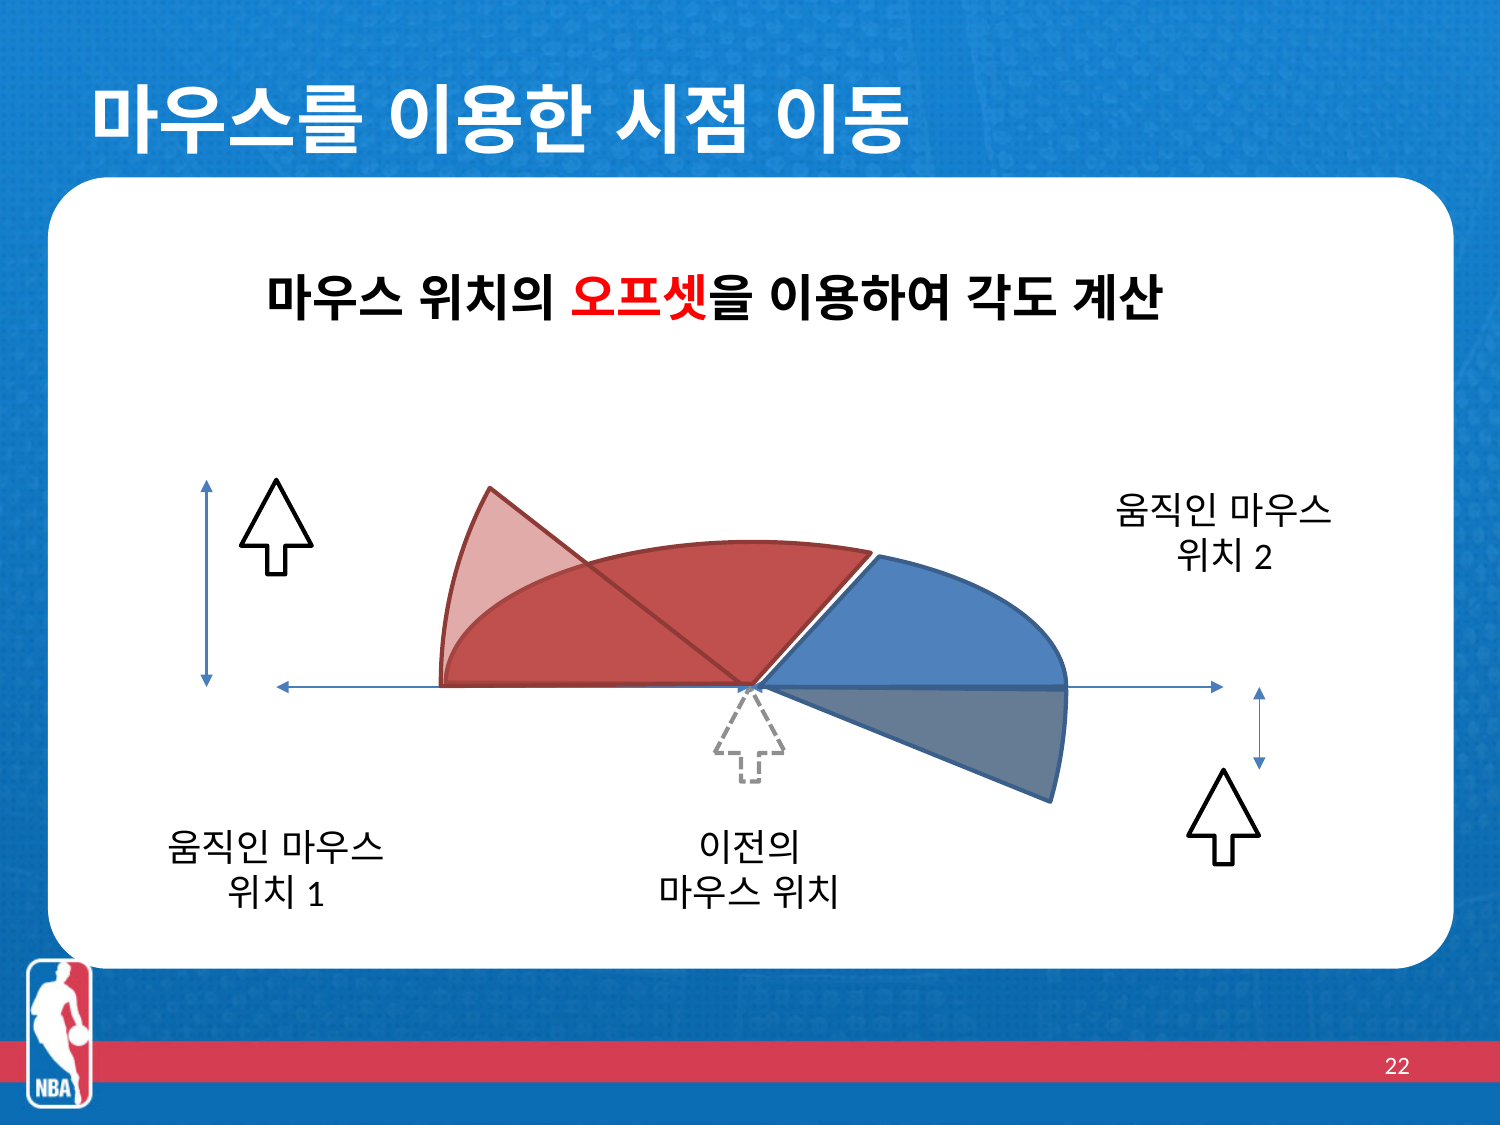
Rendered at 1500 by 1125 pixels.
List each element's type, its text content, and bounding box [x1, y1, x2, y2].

picture [0, 0, 1500, 1125]
text_box [1186, 767, 1261, 867]
text_box 마우스 위치의 오프셋을 이용하여 각도 계산 [251, 259, 1248, 335]
text_box [239, 477, 314, 577]
text_box [438, 485, 743, 686]
text_box [45, 183, 1456, 971]
slide_number 22 [1074, 1035, 1425, 1095]
title 마우스를 이용한 시점 이동 [75, 24, 1425, 212]
text_box 움직인 마우스 위치2 [1092, 479, 1357, 585]
text_box [589, 539, 873, 686]
text_box [780, 695, 1069, 804]
text_box [712, 695, 786, 784]
text_box 이전의 마우스 위치 [631, 816, 868, 922]
text_box 움직인 마우스 위치1 [144, 816, 408, 922]
text_box [757, 554, 1069, 686]
